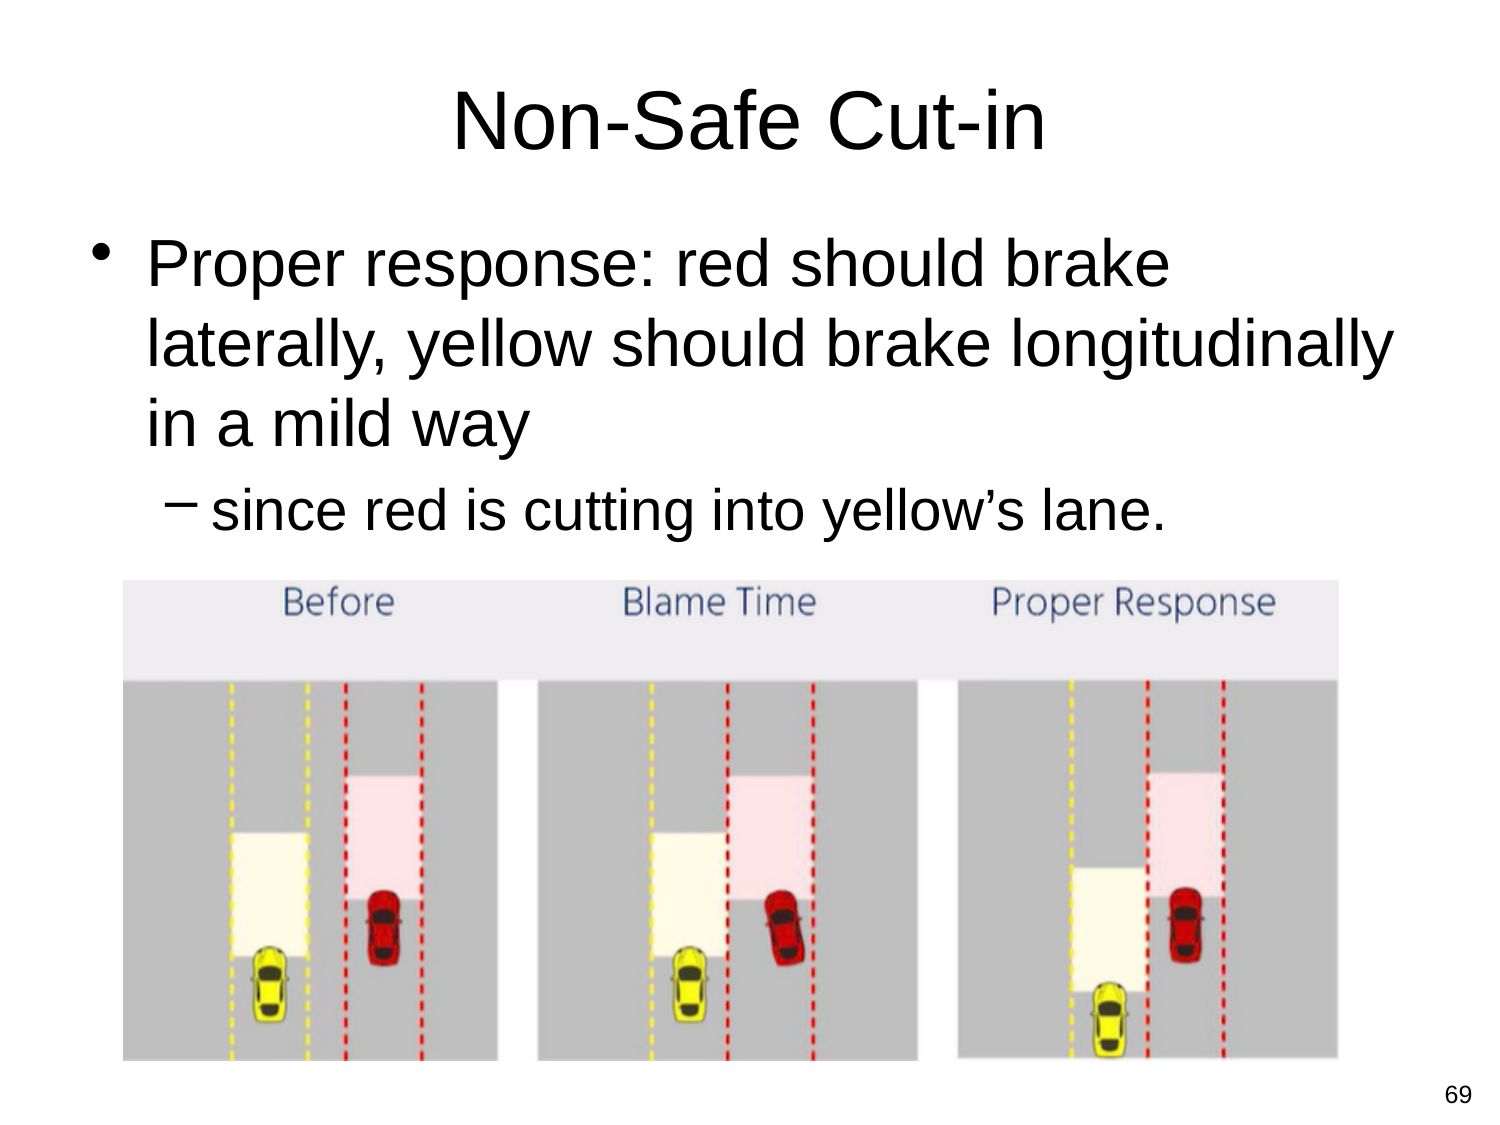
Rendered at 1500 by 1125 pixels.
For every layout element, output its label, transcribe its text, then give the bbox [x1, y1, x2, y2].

title Non-Safe Cut-in [74, 44, 1426, 188]
list Proper response: red should brake laterally, yellow should brake longitudinally in a mild way since red is cutting into yellow’s lane. [74, 212, 1426, 1051]
slide_number 69 [1137, 1070, 1488, 1112]
picture [123, 580, 1340, 1061]
